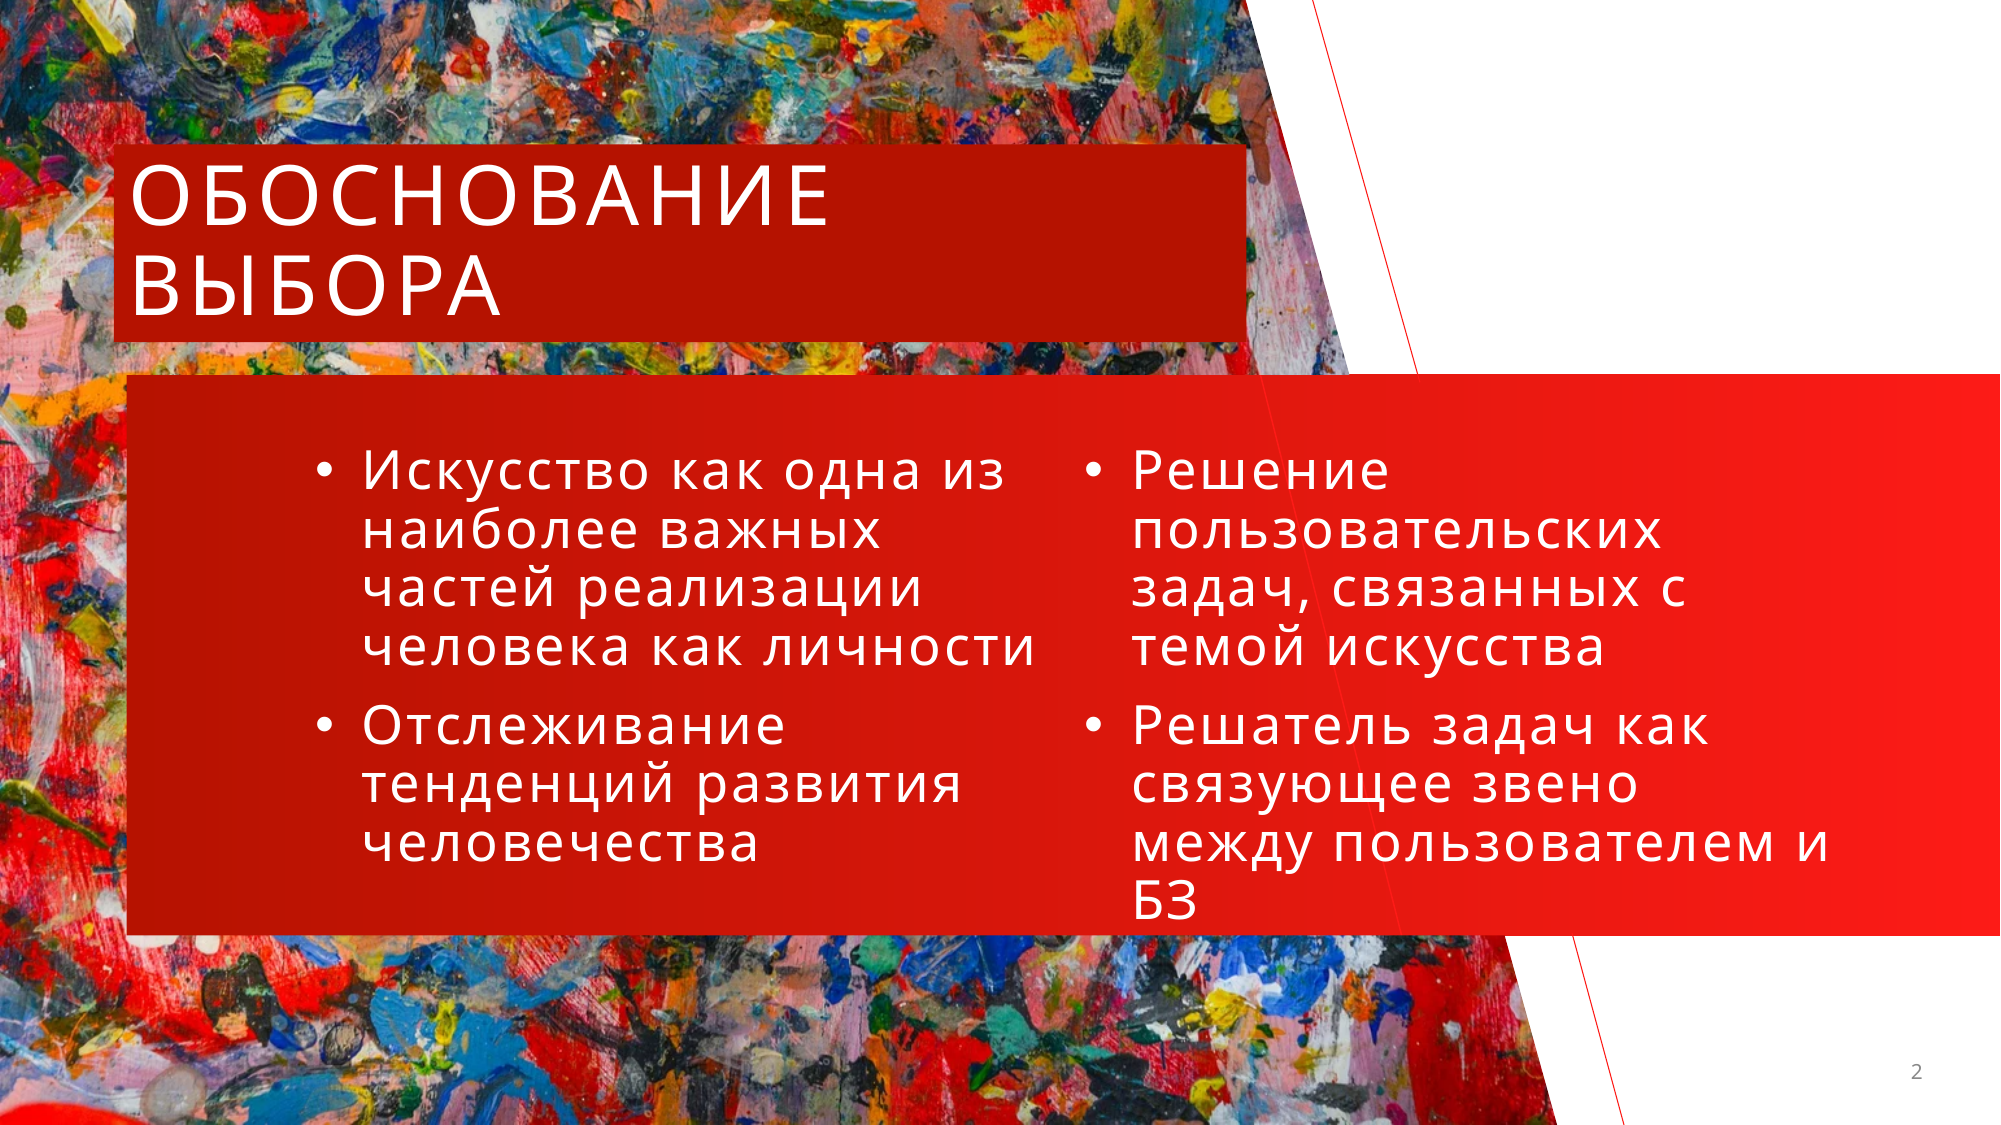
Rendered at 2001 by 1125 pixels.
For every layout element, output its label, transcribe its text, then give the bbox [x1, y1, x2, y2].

text_box Решение пользовательских задач, связанных с темой искусства Решатель задач как связующее звено между пользователем и БЗ [1558, 435, 1858, 880]
slide_number 2 [1684, 1042, 1938, 1103]
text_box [1312, 0, 1420, 383]
picture [0, 0, 1558, 1125]
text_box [1571, 932, 1624, 1125]
picture [1207, 11, 1214, 18]
